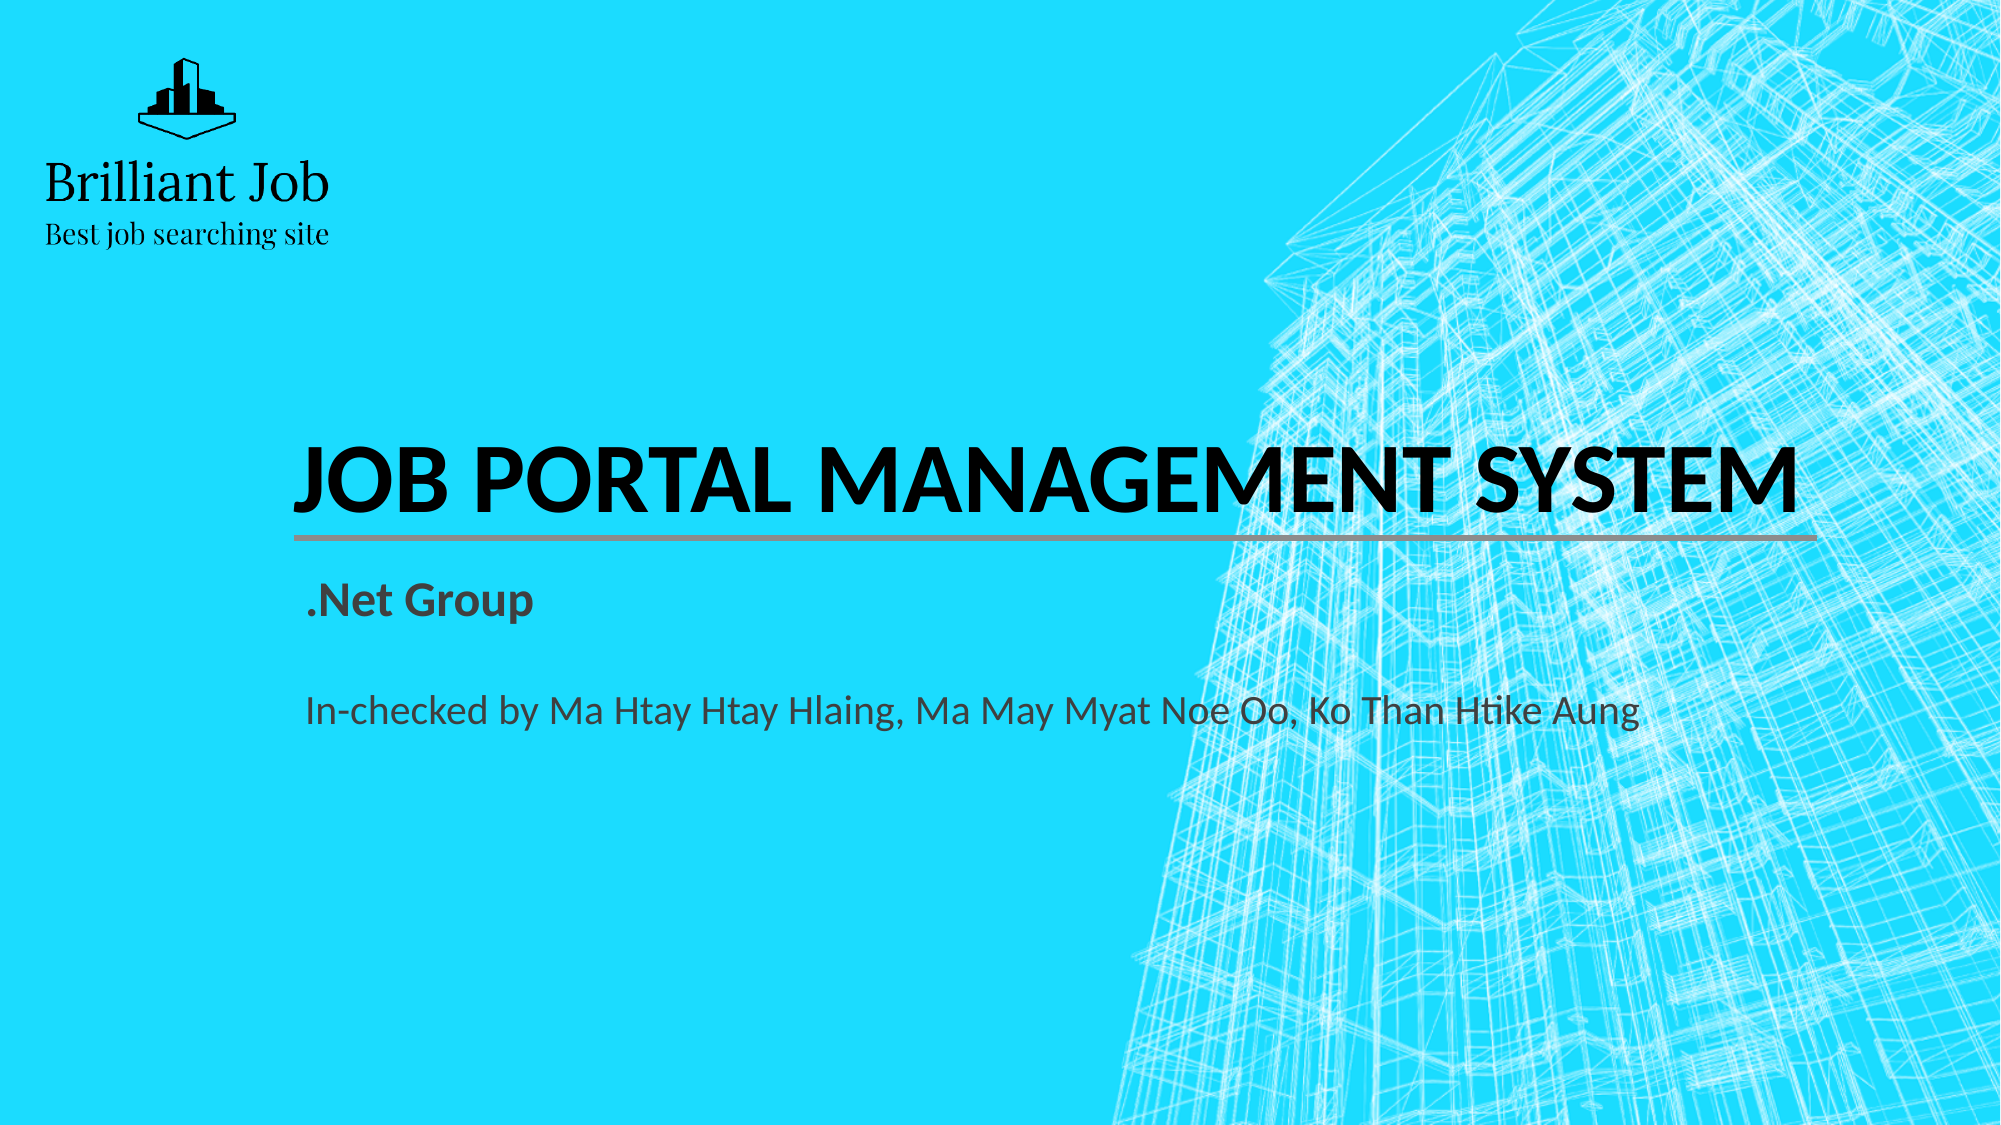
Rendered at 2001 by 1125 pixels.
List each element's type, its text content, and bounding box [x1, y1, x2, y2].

picture [0, 0, 2001, 1125]
subtitle .Net Group In-checked by Ma Htay Htay Hlaing, Ma May Myat Noe Oo, Ko Than Htike Aung [278, 565, 2000, 748]
title Job portal management System [278, 356, 1945, 538]
